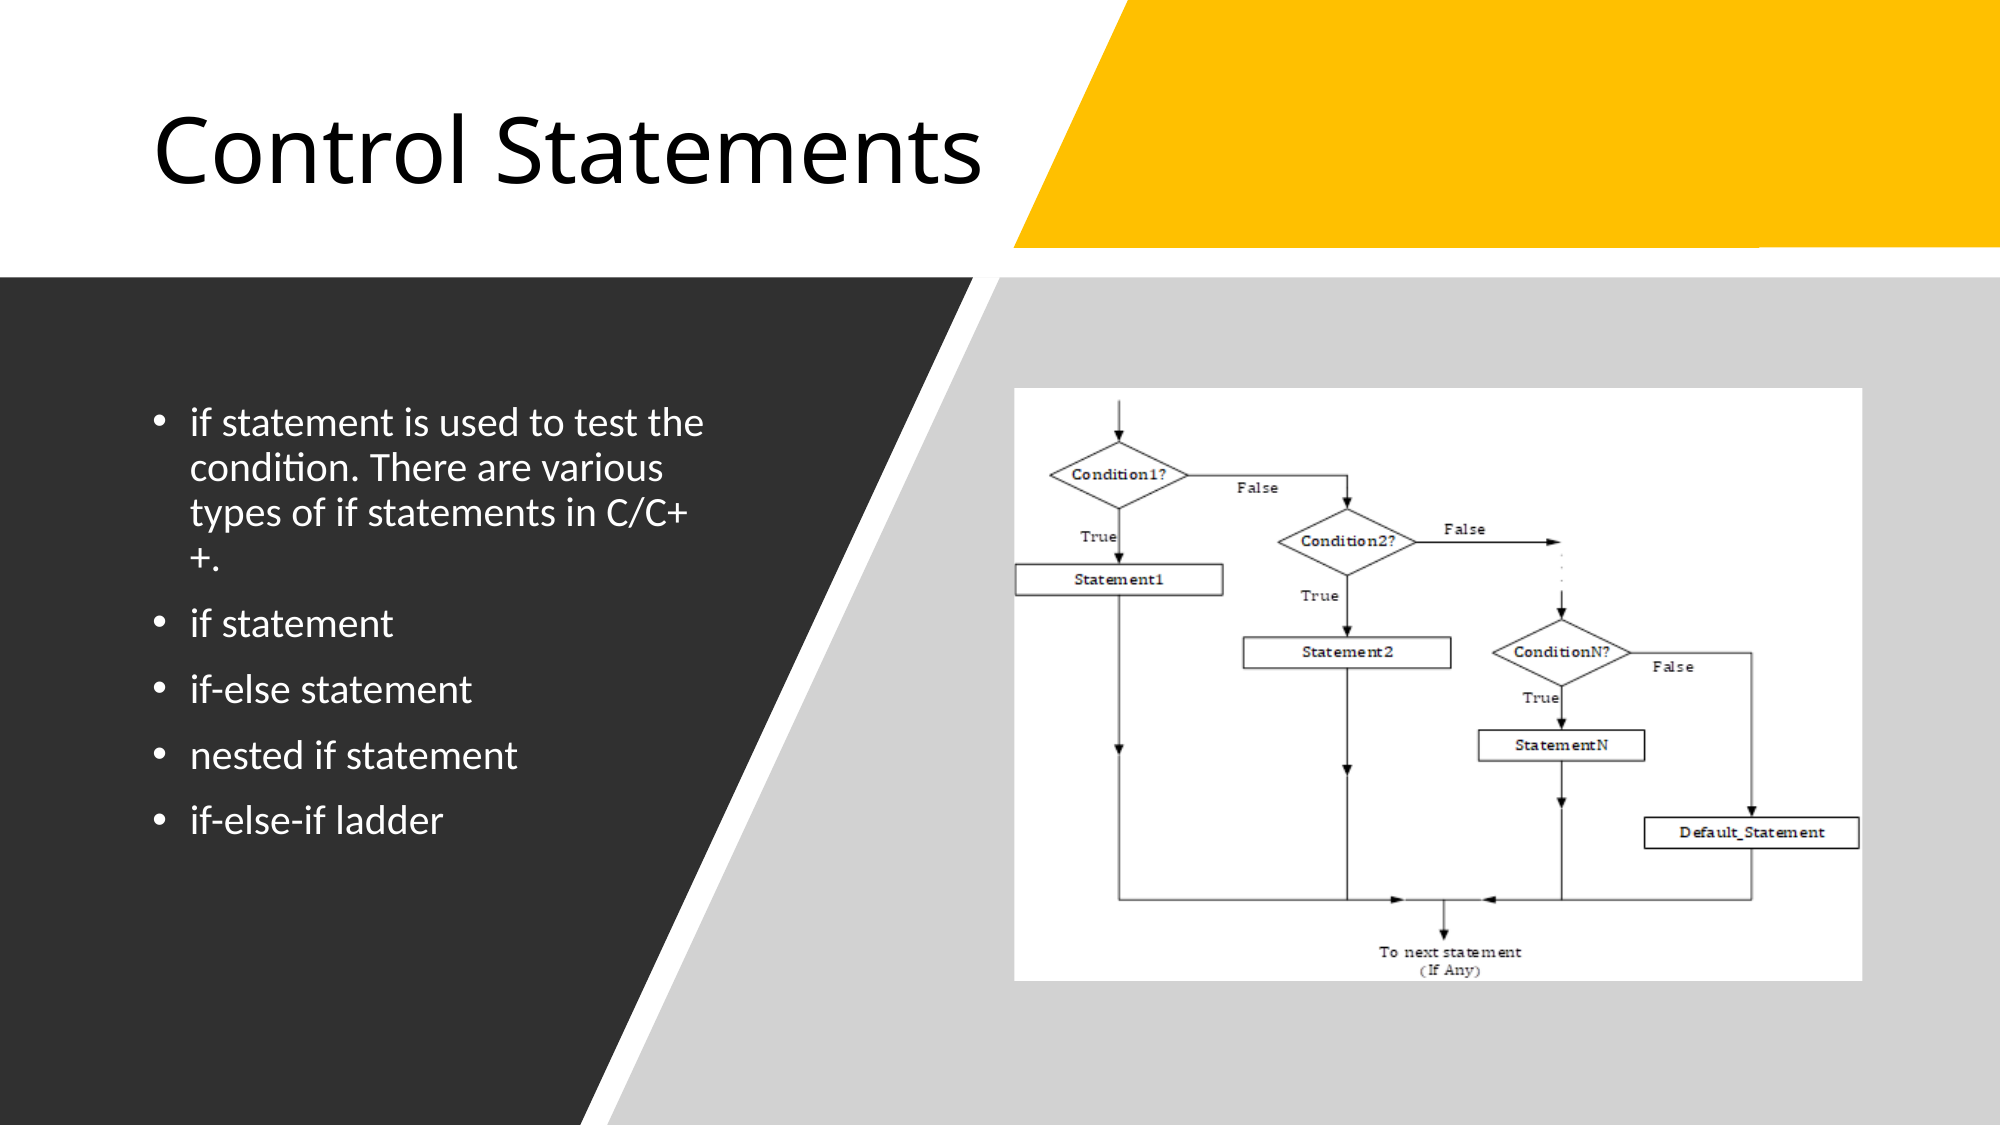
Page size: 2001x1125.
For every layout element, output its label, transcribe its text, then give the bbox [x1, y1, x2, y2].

picture [1014, 388, 1863, 981]
list if statement is used to test the condition. There are various types of if statements in C/C++. if statement if-else statement nested if statement if-else-if ladder [137, 356, 729, 954]
text_box [0, 276, 975, 1125]
text_box [606, 276, 2000, 1125]
text_box [1011, 0, 2000, 249]
title Control Statements [137, 59, 1014, 248]
